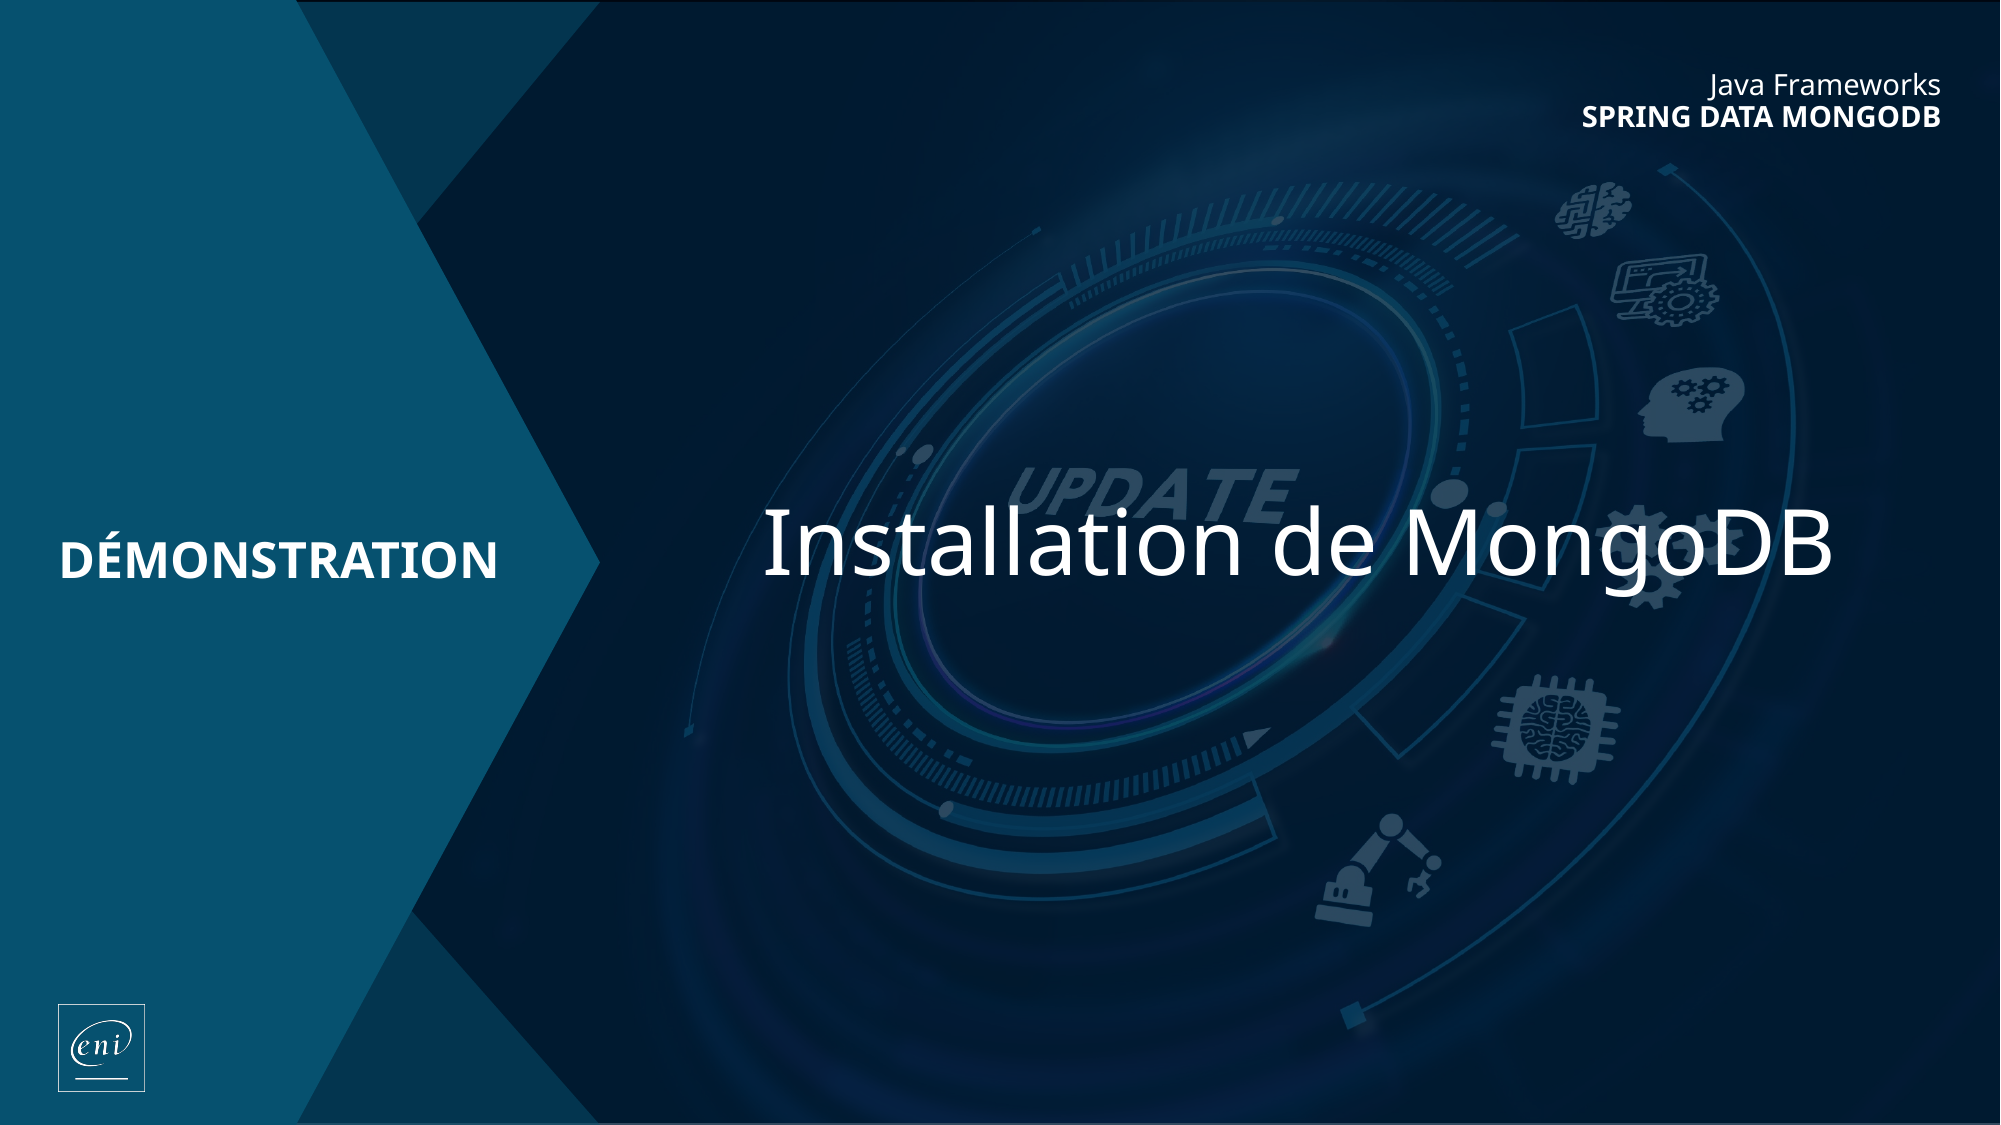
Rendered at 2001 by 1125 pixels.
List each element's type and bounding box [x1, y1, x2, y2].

picture [71, 1045, 76, 1060]
picture [600, 0, 2000, 1124]
text_box [0, 0, 600, 1125]
